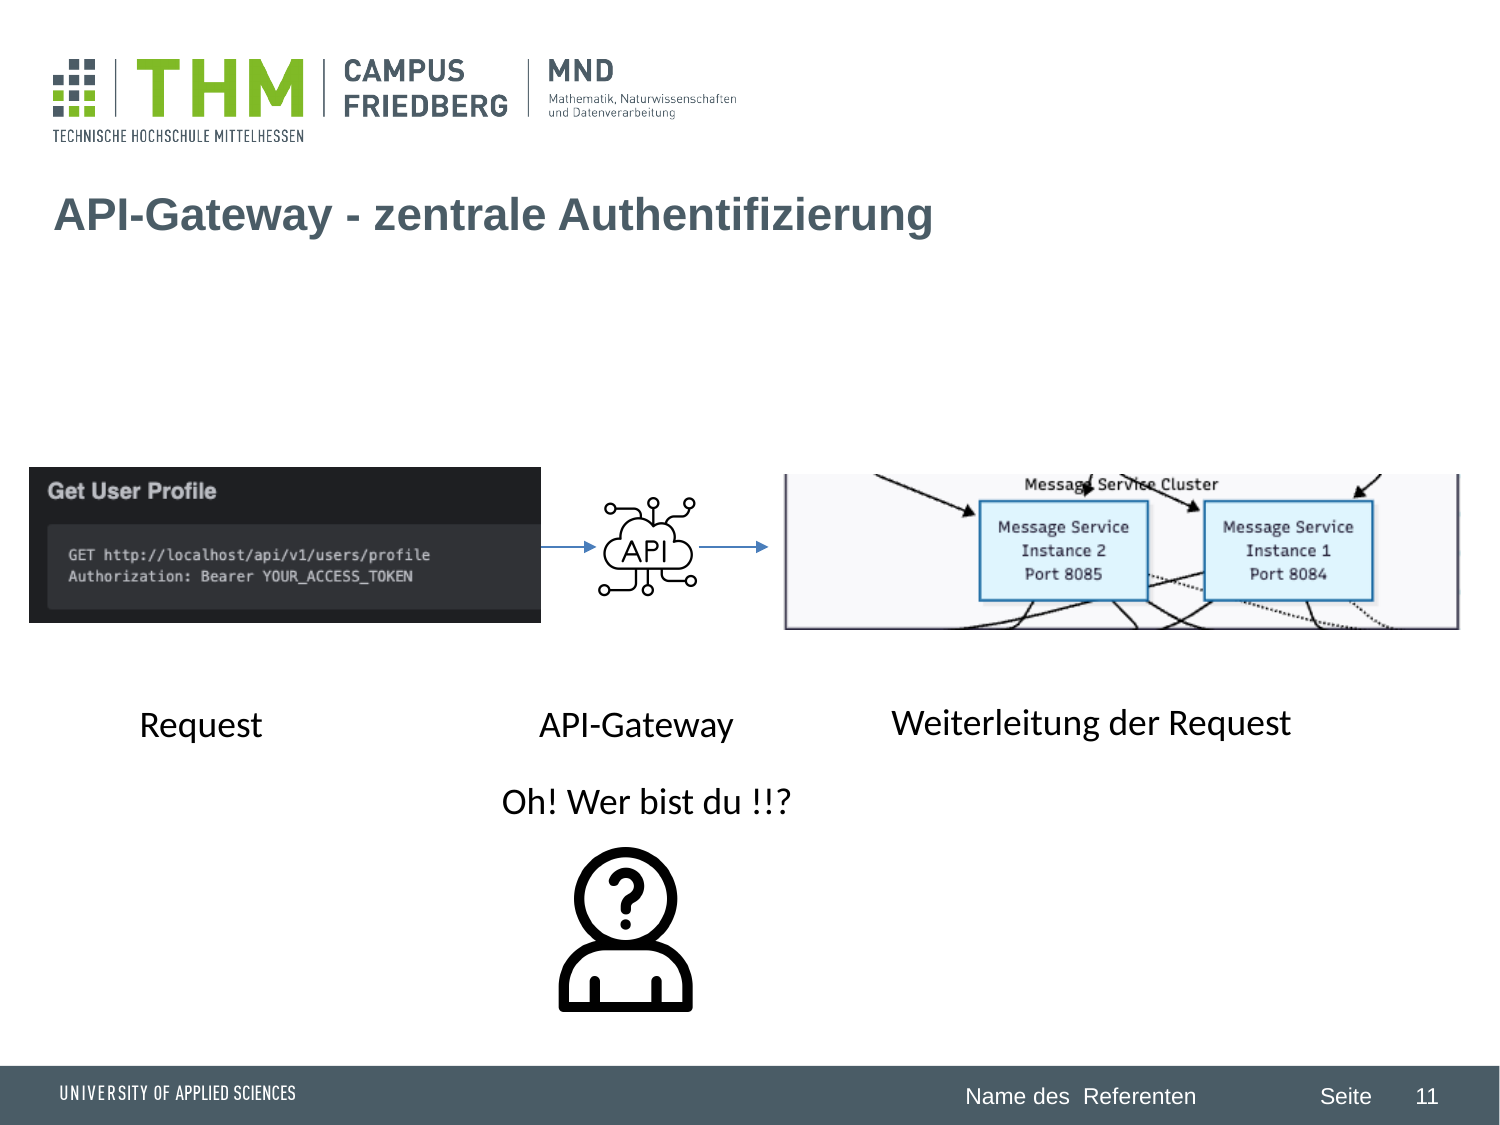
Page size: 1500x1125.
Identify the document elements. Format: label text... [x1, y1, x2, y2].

title API-Gateway - zentrale Authentifizierung [53, 177, 1435, 272]
picture [596, 495, 699, 599]
picture [542, 847, 708, 1012]
picture [29, 467, 542, 624]
text_box Weiterleitung der Request [876, 690, 1308, 751]
picture [53, 59, 736, 142]
text_box API-Gateway [524, 692, 749, 753]
text_box Request [124, 692, 278, 753]
picture [59, 1082, 296, 1104]
picture [781, 474, 1461, 630]
text_box Oh! Wer bist du !!? [487, 769, 808, 830]
slide_number 11 [1376, 1073, 1455, 1118]
